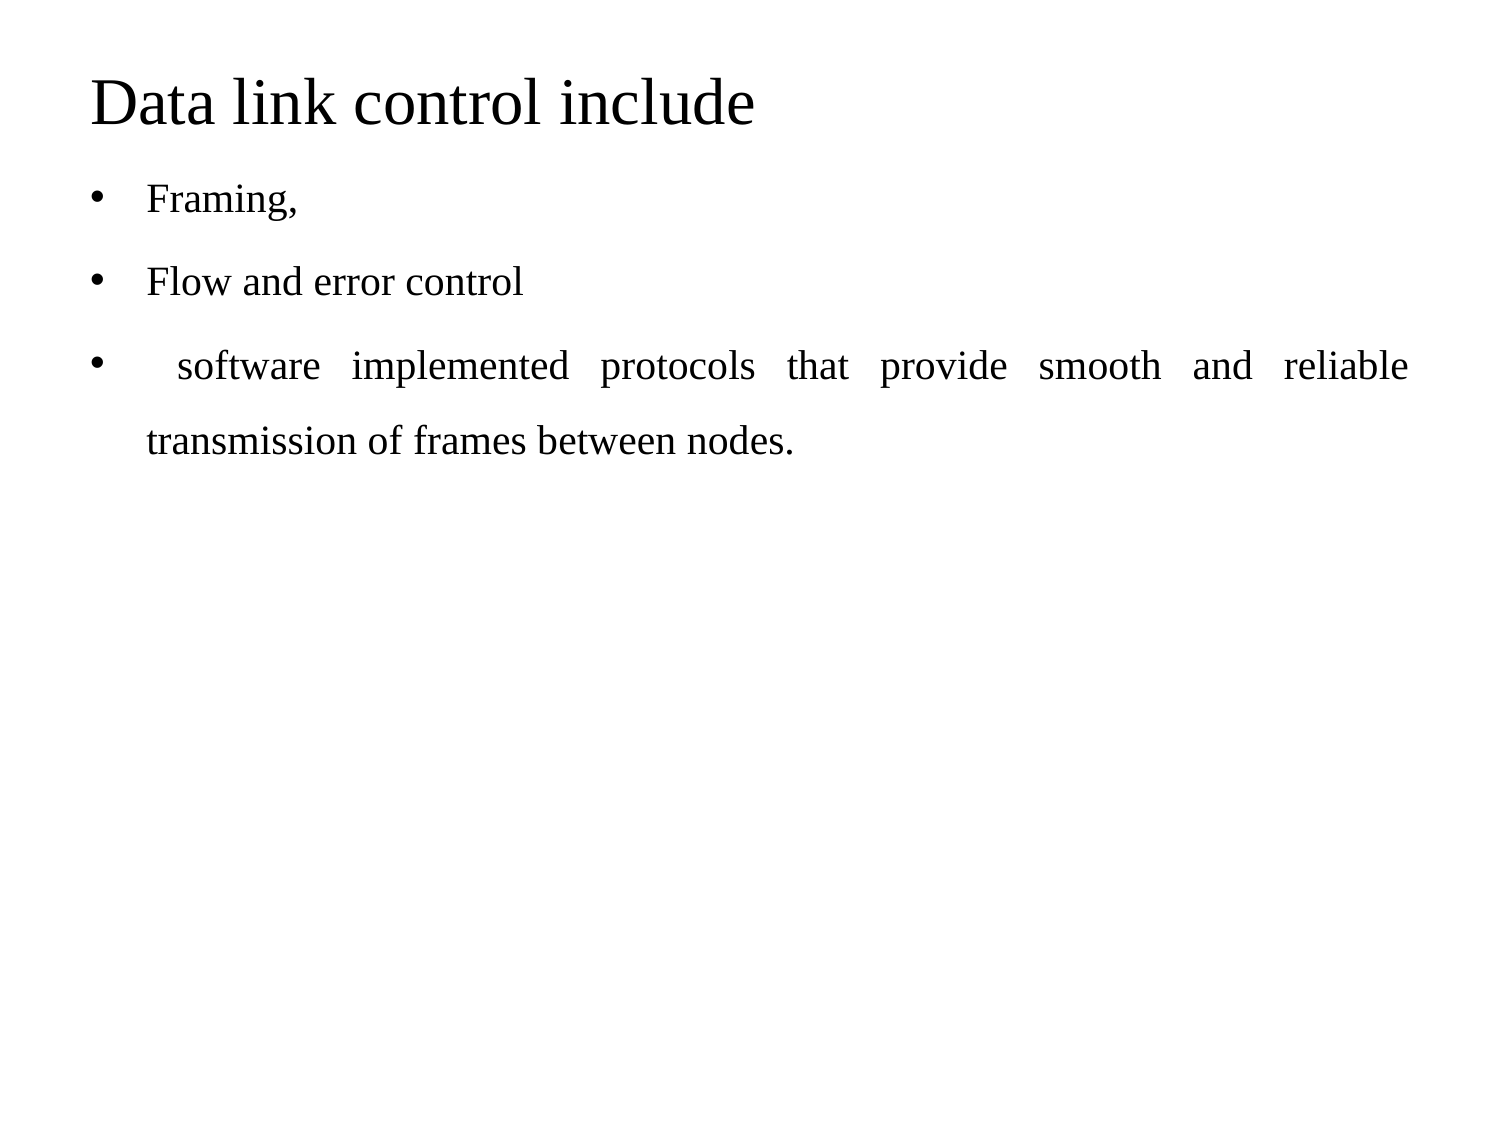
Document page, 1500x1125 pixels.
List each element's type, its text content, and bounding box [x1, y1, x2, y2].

list Data link control include Framing, Flow and error control software implemented protocols that provide smooth and reliable transmission of frames between nodes. [75, 50, 1425, 1005]
